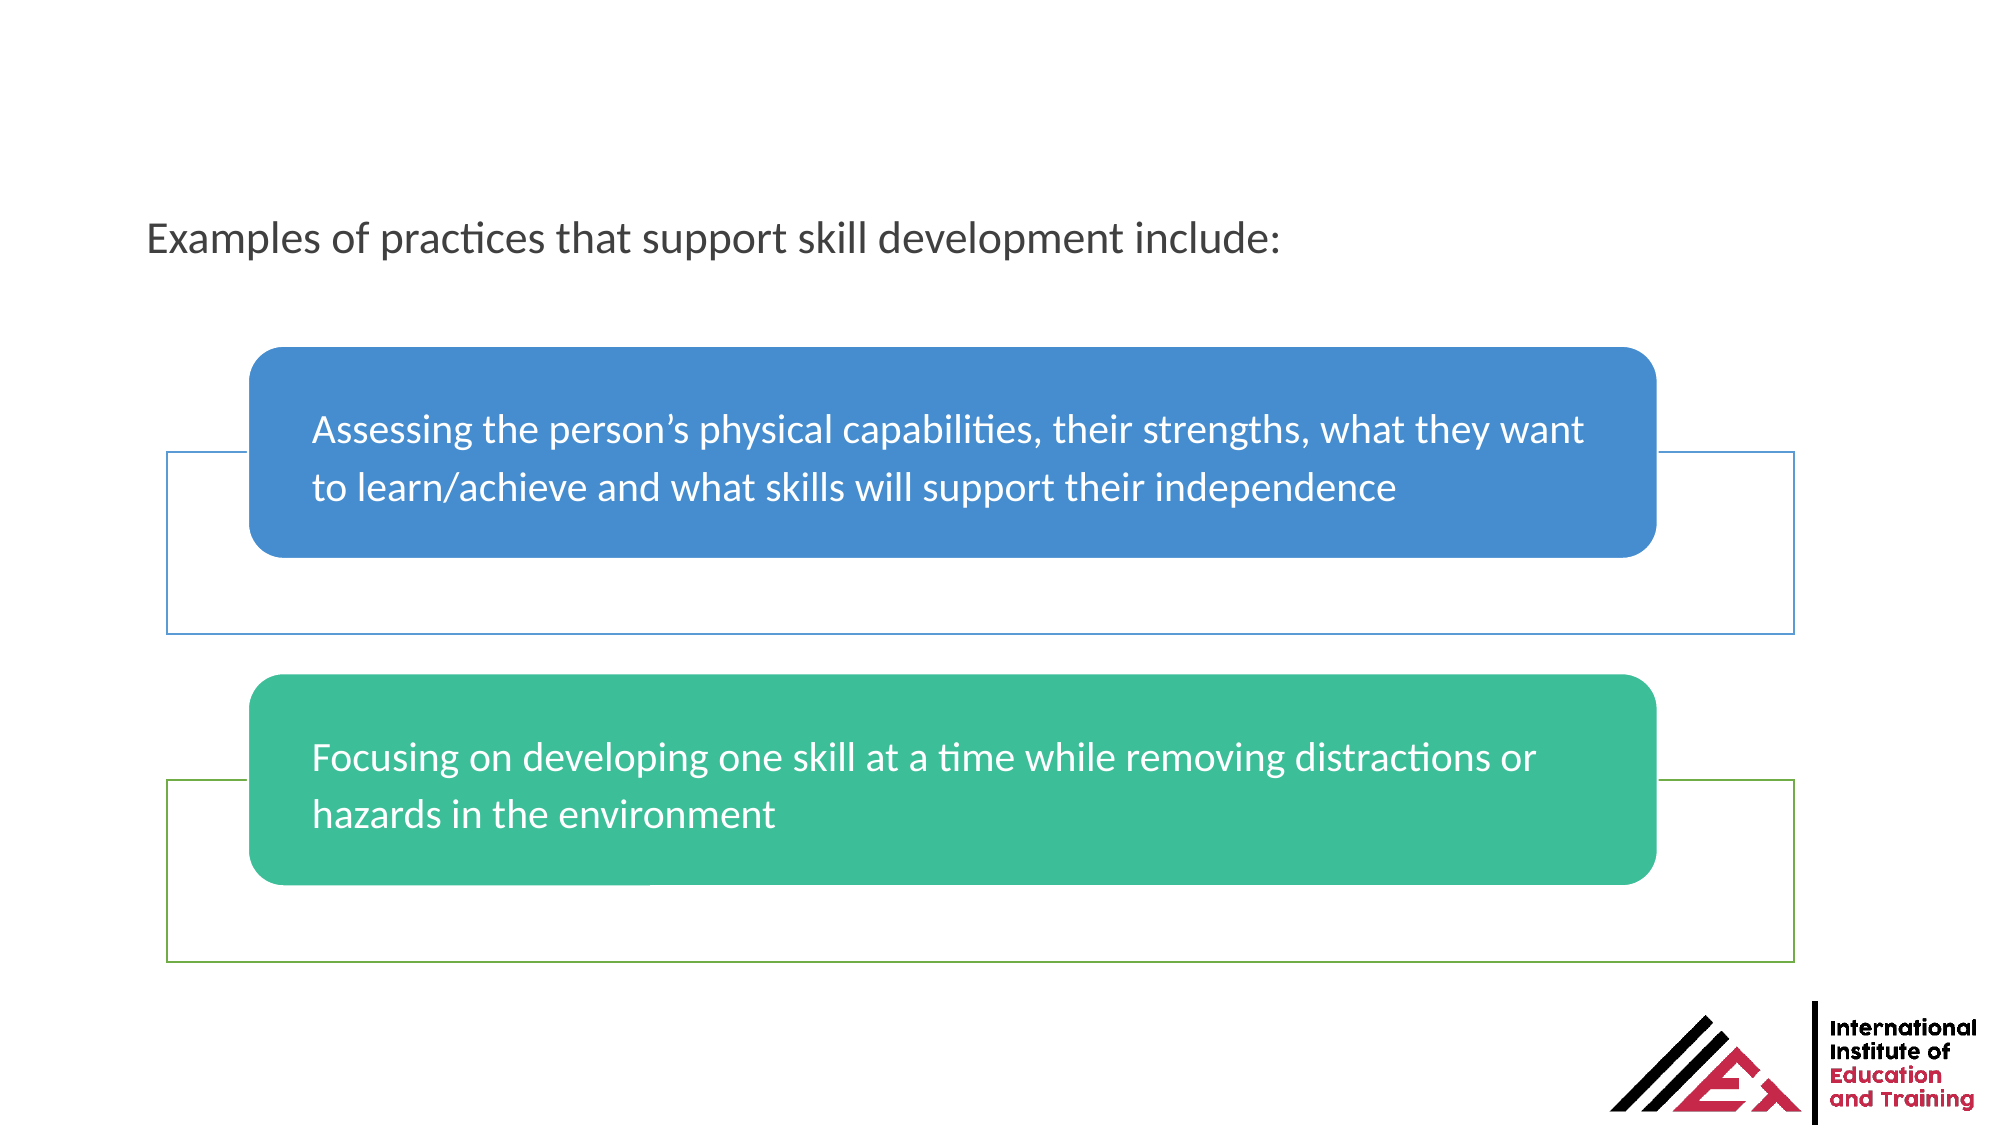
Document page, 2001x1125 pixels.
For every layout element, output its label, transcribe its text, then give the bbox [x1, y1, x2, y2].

picture [1609, 1001, 1976, 1125]
list Examples of practices that support skill development include: [131, 192, 1787, 907]
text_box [166, 340, 1794, 967]
